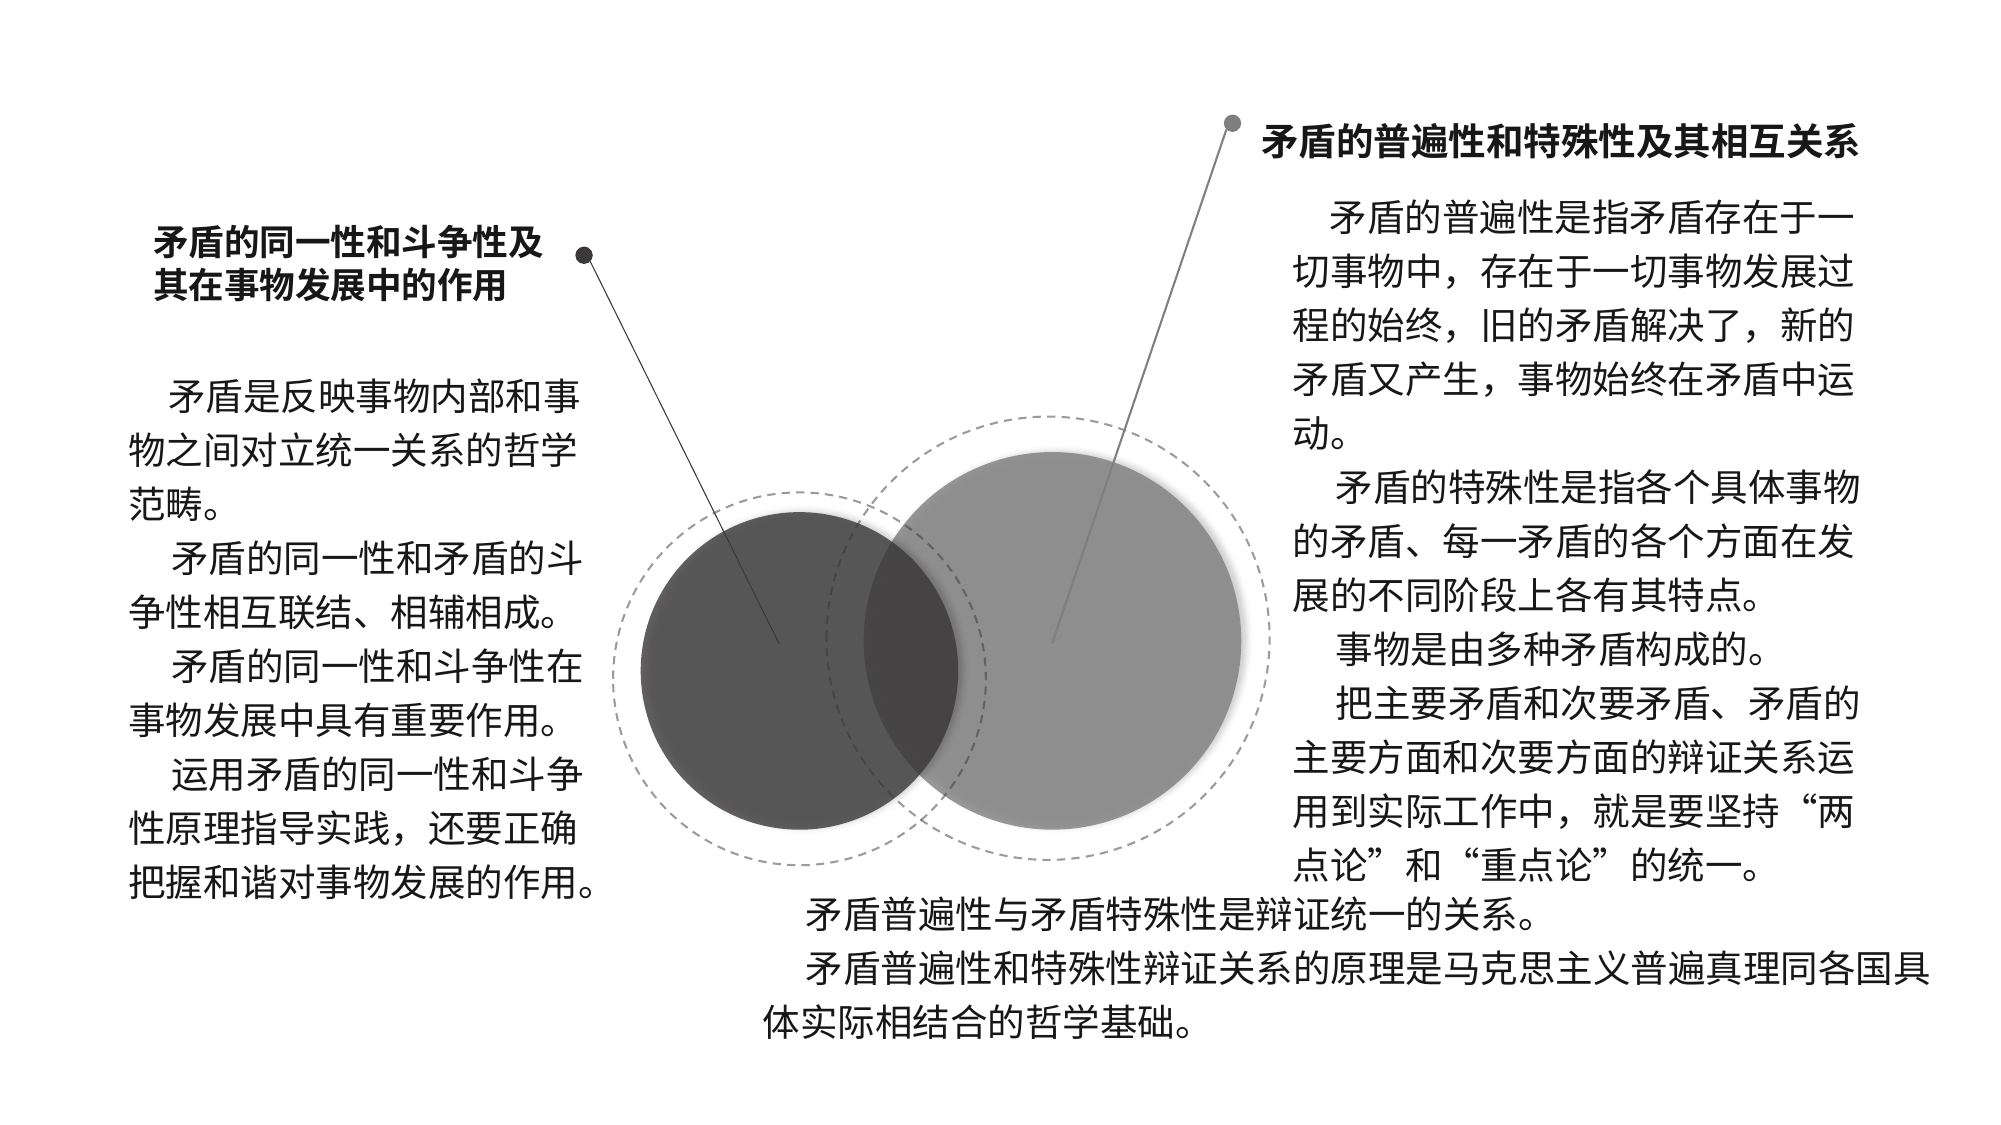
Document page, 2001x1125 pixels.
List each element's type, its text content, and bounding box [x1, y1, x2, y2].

text_box 矛盾普遍性与矛盾特殊性是辩证统一的关系。 矛盾普遍性和特殊性辩证关系的原理是马克思主义普遍真理同各国具体实际相结合的哲学基础。 [747, 887, 1977, 1040]
text_box 矛盾的普遍性和特殊性及其相互关系 [1246, 110, 1885, 213]
text_box 矛盾的同一性和斗争性及 其在事物发展中的作用 [138, 212, 575, 313]
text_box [575, 114, 1270, 866]
text_box 矛盾的普遍性是指矛盾存在于一切事物中，存在于一切事物发展过程的始终，旧的矛盾解决了，新的矛盾又产生，事物始终在矛盾中运动。 矛盾的特殊性是指各个具体事物的矛盾、每一矛盾的各个方面在发展的不同阶段上各有其特点。 事物是由多种矛盾构成的。 把主要矛盾和次要矛盾、矛盾的主要方面和次要方面的辩证关系运用到实际工作中，就是要坚持“两点论”和“重点论”的统一。 [1277, 178, 1904, 887]
text_box 矛盾是反映事物内部和事物之间对立统一关系的哲学范畴。 矛盾的同一性和矛盾的斗争性相互联结、相辅相成。 矛盾的同一性和斗争性在事物发展中具有重要作用。 运用矛盾的同一性和斗争性原理指导实践，还要正确把握和谐对事物发展的作用。 [113, 356, 610, 986]
